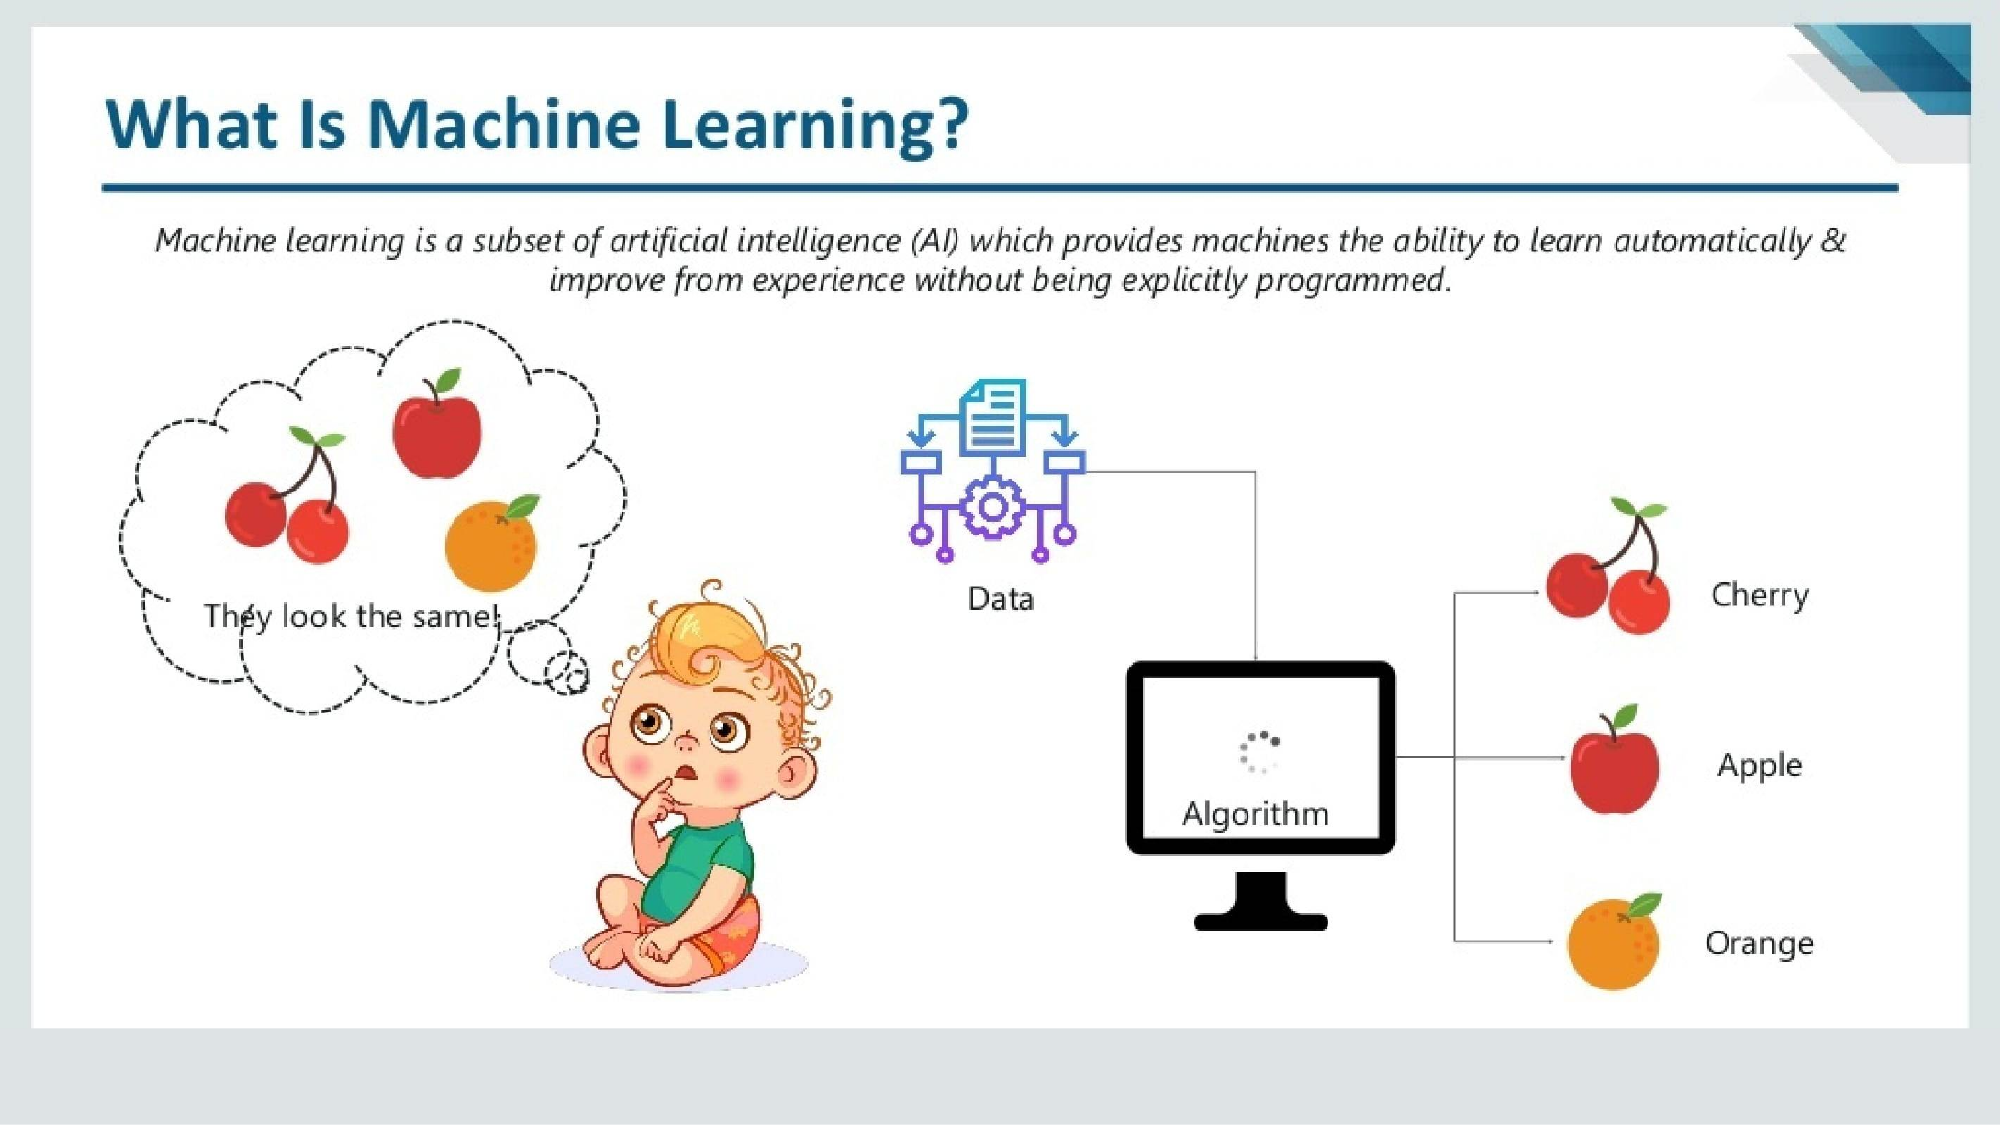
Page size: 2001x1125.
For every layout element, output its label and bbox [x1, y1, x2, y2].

text_box [0, 1029, 2000, 1125]
picture [0, 0, 2000, 1029]
